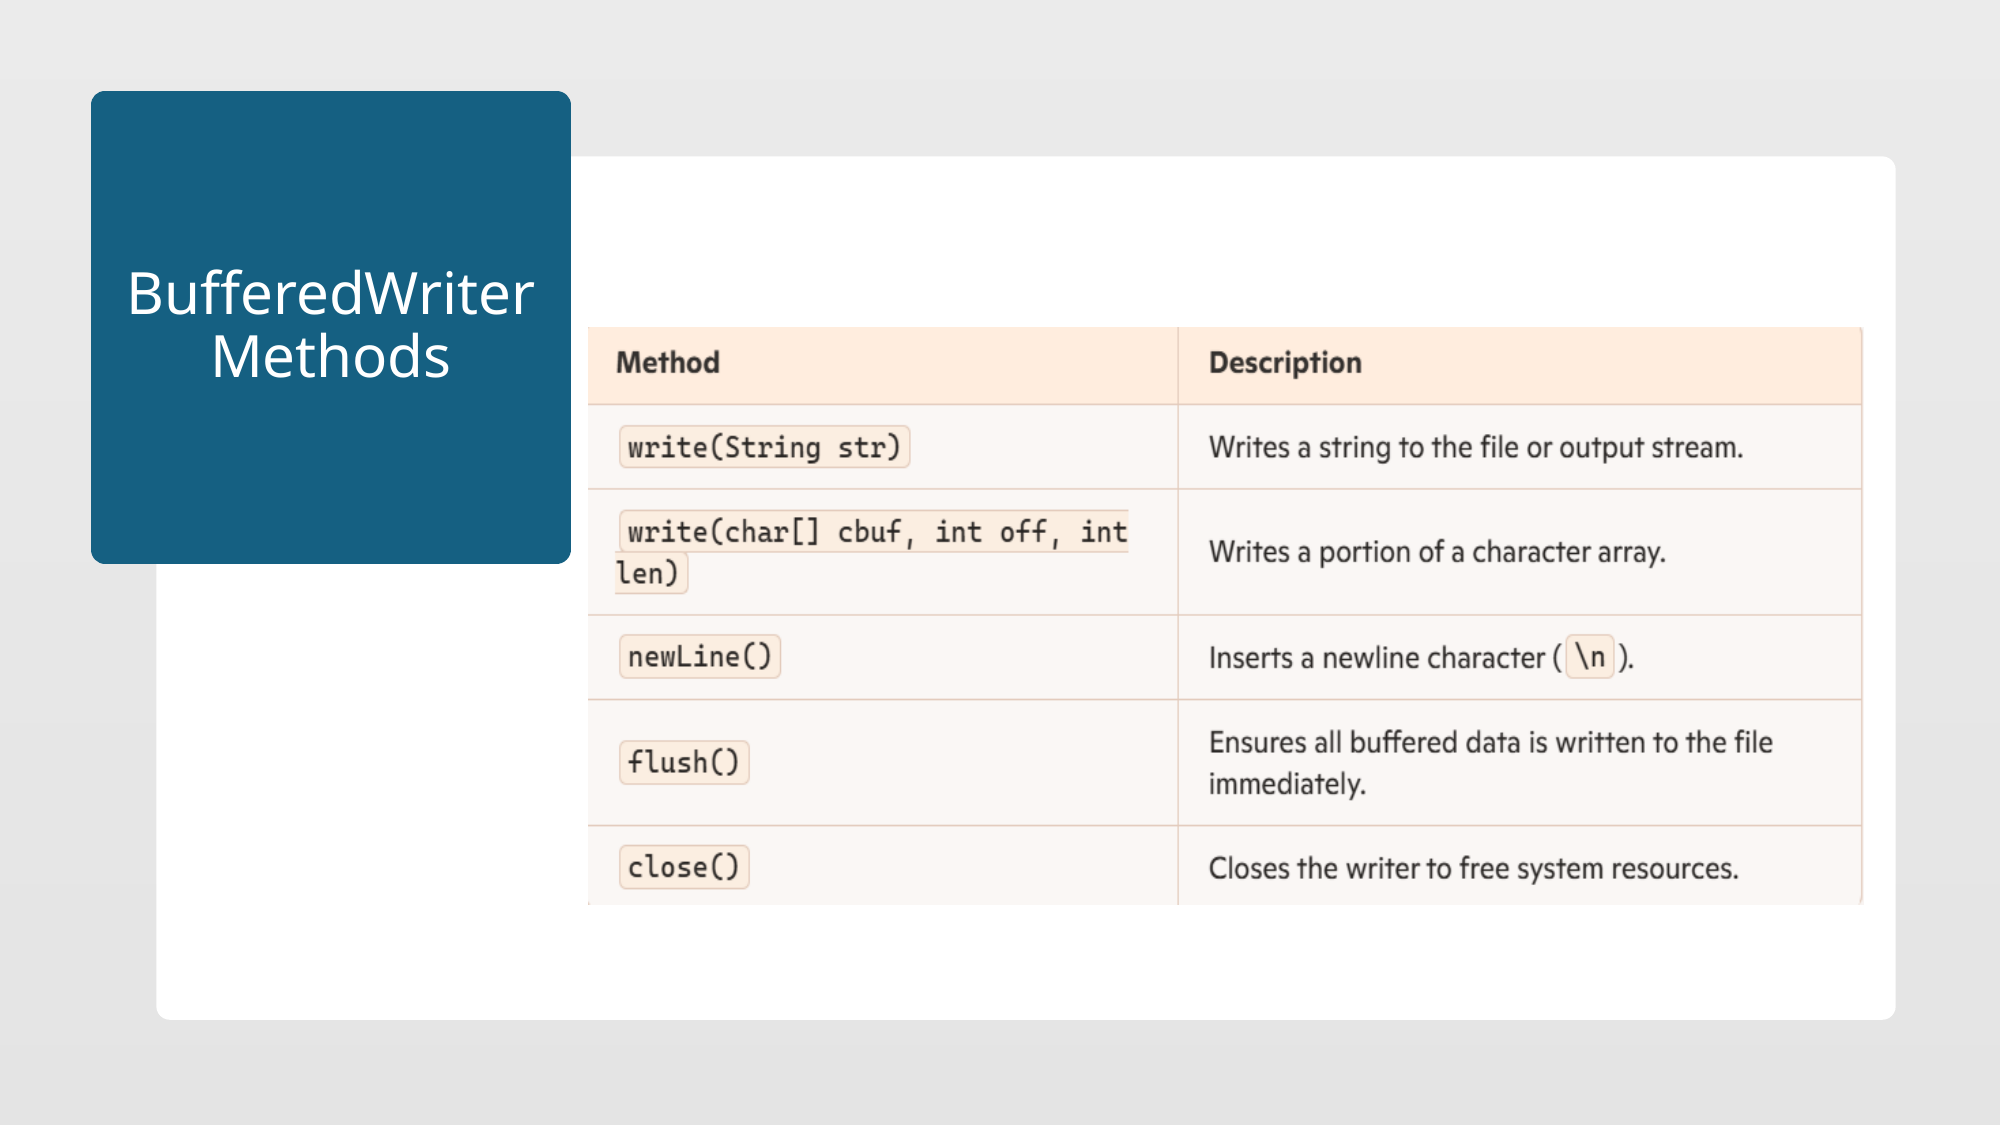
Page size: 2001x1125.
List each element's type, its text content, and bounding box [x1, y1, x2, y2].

picture [588, 326, 1864, 906]
text_box [154, 154, 1898, 1022]
title BufferedWriter Methods [105, 104, 557, 550]
